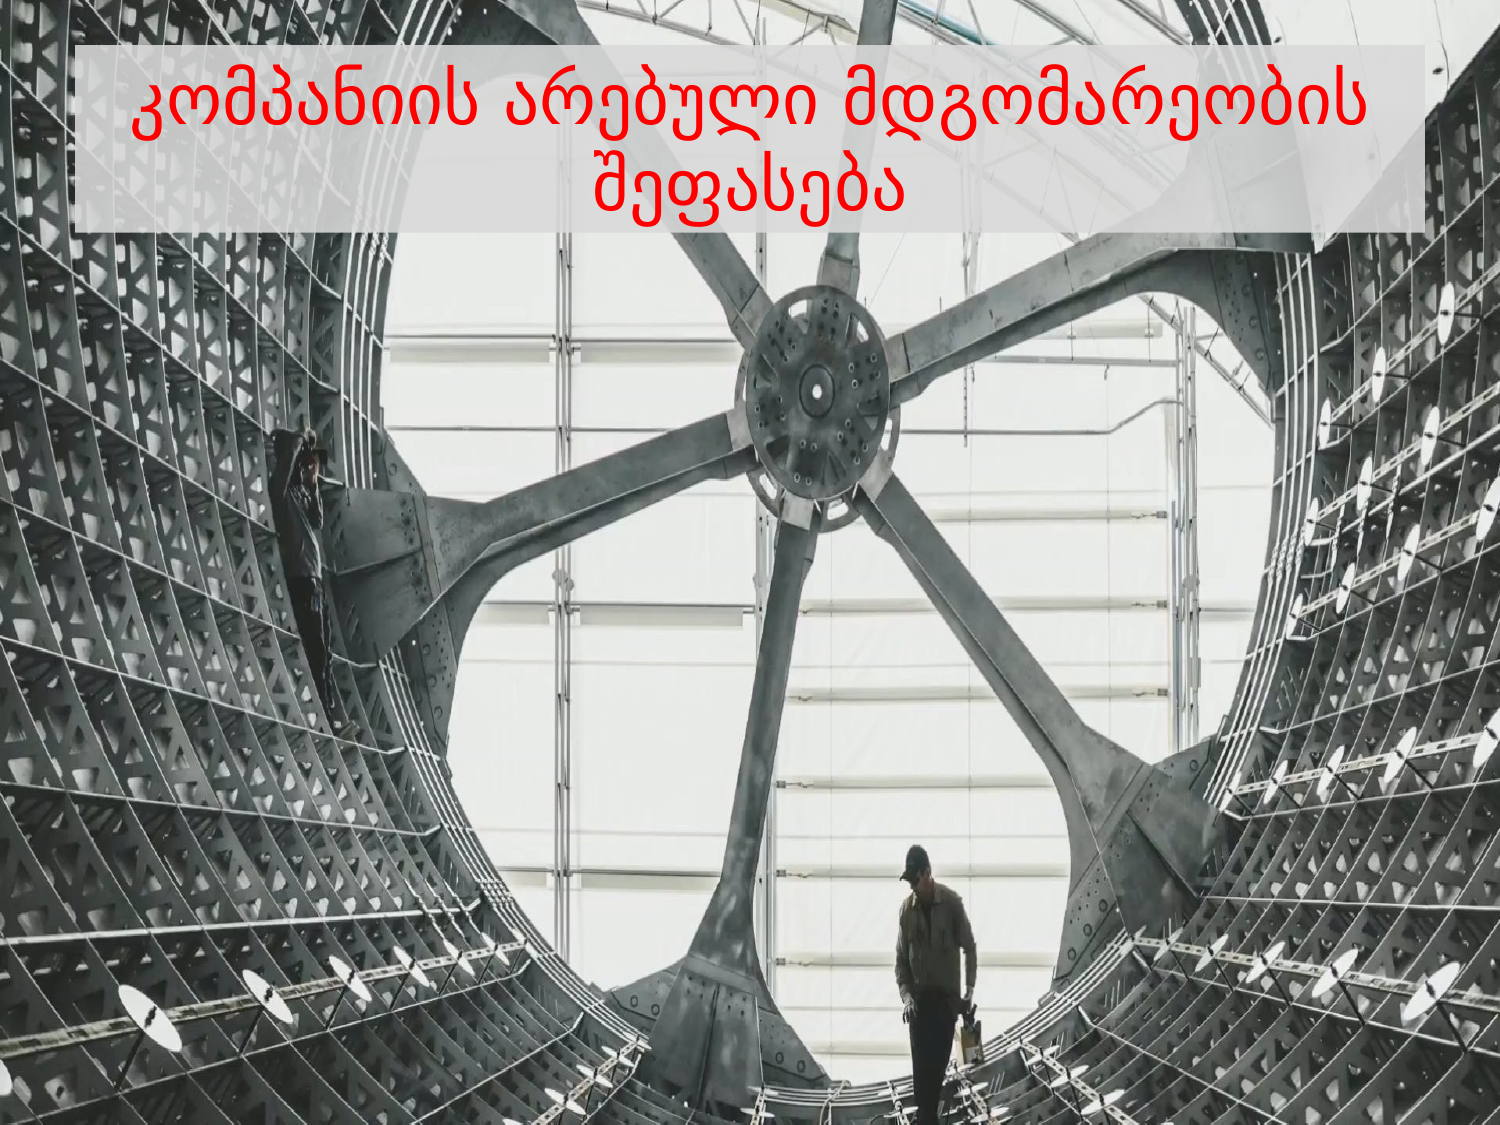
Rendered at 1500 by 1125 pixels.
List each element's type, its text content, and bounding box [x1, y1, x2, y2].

picture [0, 0, 1500, 1125]
title კომპანიის არებული მდგომარეობის შეფასება [75, 45, 1425, 233]
